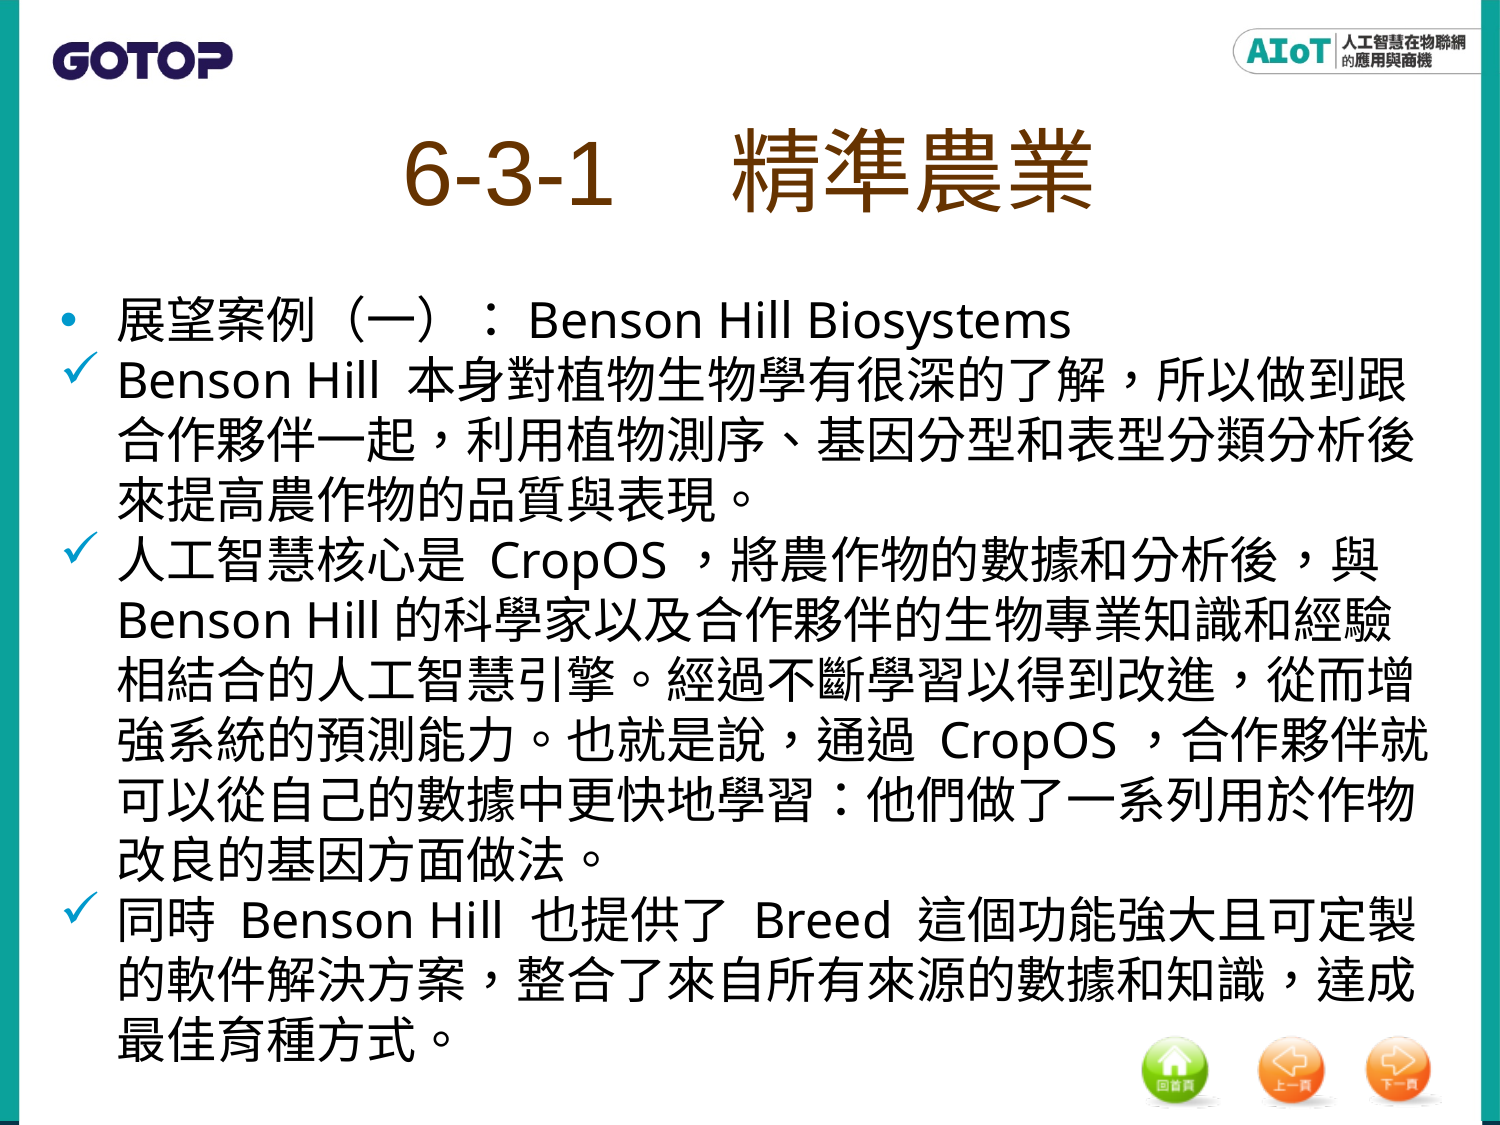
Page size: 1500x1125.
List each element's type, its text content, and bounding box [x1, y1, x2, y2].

picture [0, 275, 1500, 1125]
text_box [1136, 1029, 1442, 1113]
title 6-3-1 精準農業 [0, 62, 1500, 275]
picture [0, 0, 1500, 62]
text_box 展望案例（一）：Benson Hill Biosystems Benson Hill 本身對植物生物學有很深的了解，所以做到跟合作夥伴一起，利用植物測序、基因分型和表型分類分析後來提高農作物的品質與表現。 人工智慧核心是 CropOS，將農作物的數據和分析後，與 Benson Hill的科學家以及合作夥伴的生物專業知識和經驗相結合的人工智慧引擎。經過不斷學習以得到改進，從而增強系統的預測能力。也就是說，通過 CropOS，合作夥伴就可以從自己的數據中更快地學習：他們做了一系列用於作物改良的基因方面做法。 同時 Benson Hill 也提供了 Breed 這個功能強大且可定製的軟件解決方案，整合了來自所有來源的數據和知識，達成最佳育種方式。 [44, 281, 1456, 1125]
